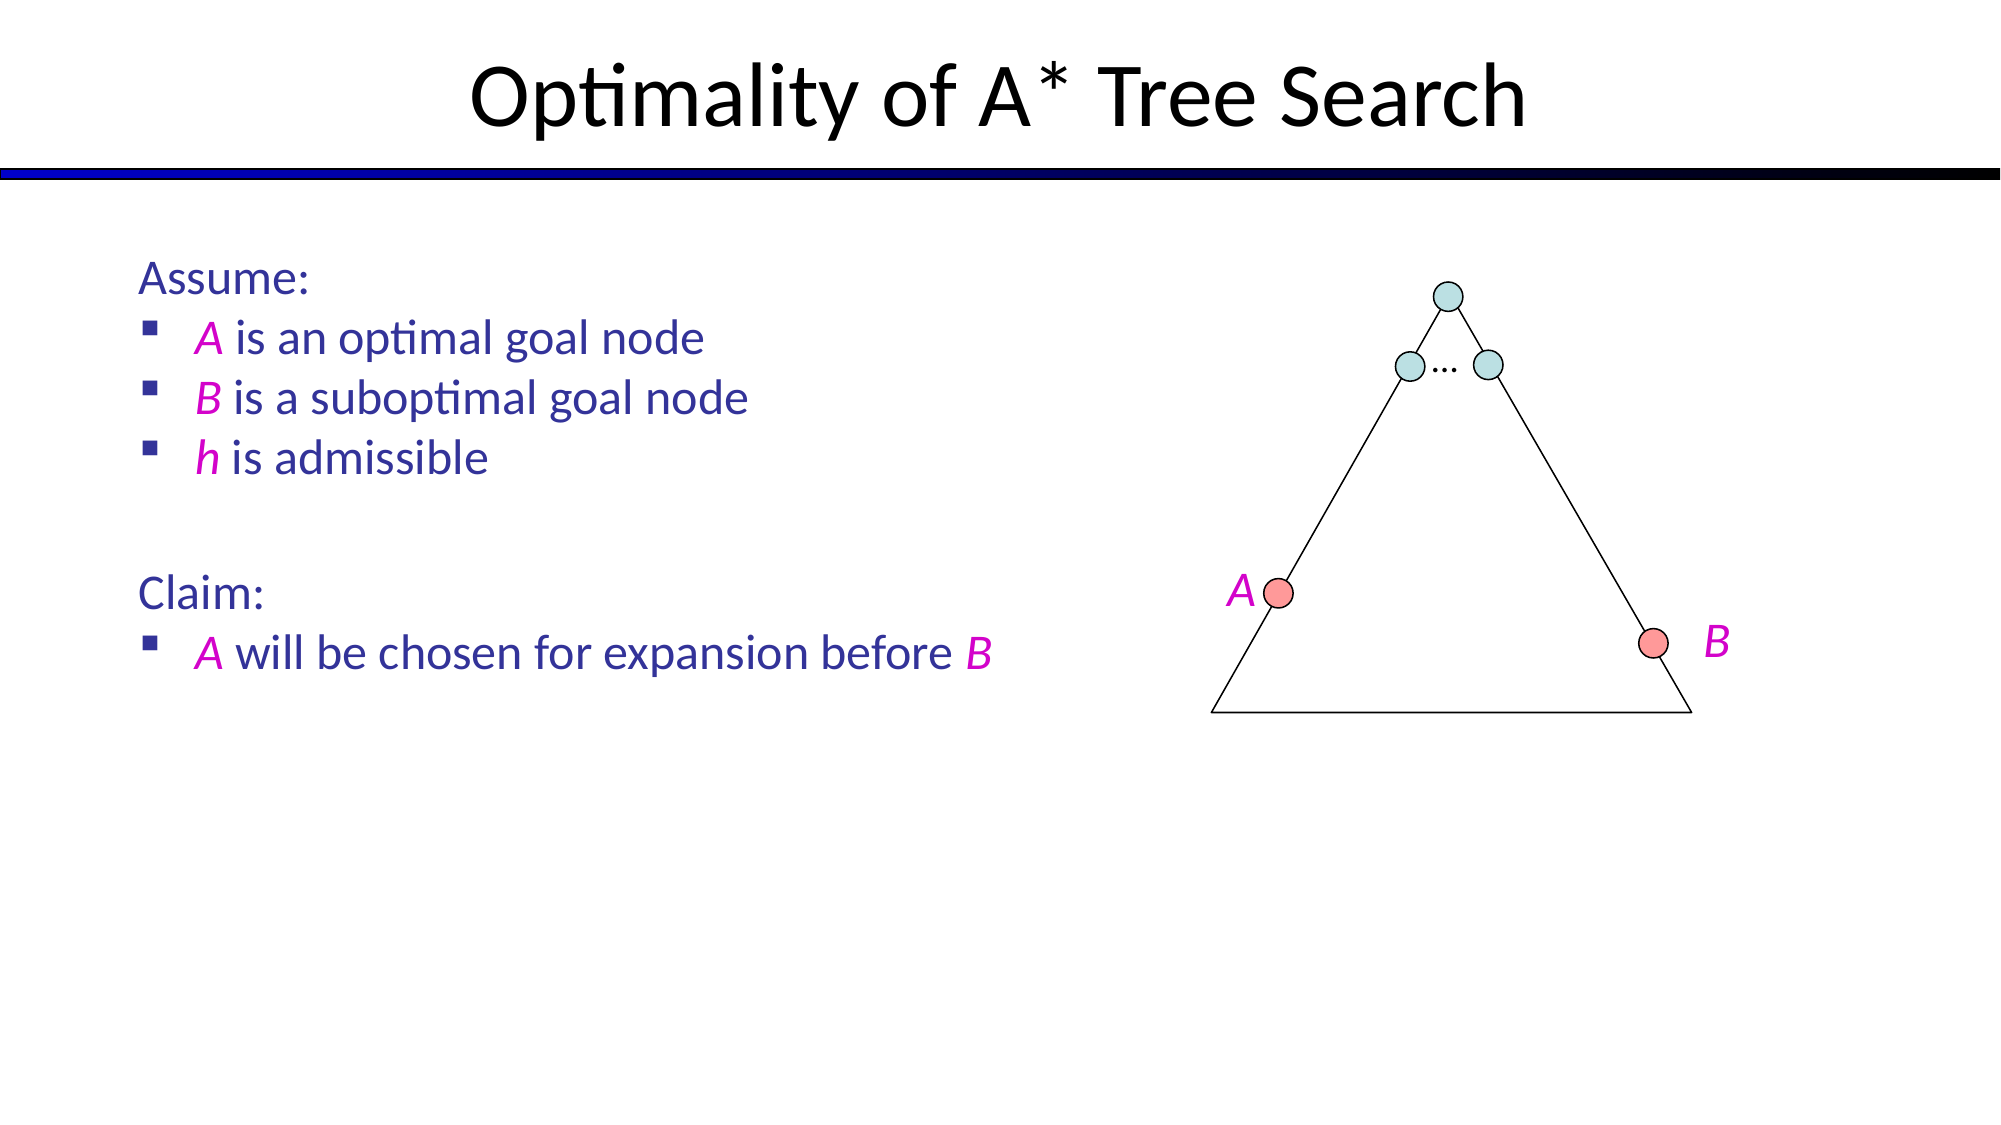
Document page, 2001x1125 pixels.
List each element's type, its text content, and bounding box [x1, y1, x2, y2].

text_box A [1211, 549, 1272, 625]
text_box [1433, 281, 1463, 312]
text_box [1395, 351, 1416, 382]
title Optimality of A* Tree Search [0, 0, 2000, 184]
text_box … [1416, 327, 1462, 388]
text_box [1272, 578, 1294, 608]
text_box B [1688, 599, 1746, 675]
list Assume: A is an optimal goal node B is a suboptimal goal node h is admissible Claim: A will be chosen for expansion before B [123, 237, 1051, 981]
text_box [1638, 628, 1669, 658]
text_box [1211, 308, 1692, 713]
text_box [1473, 350, 1504, 380]
